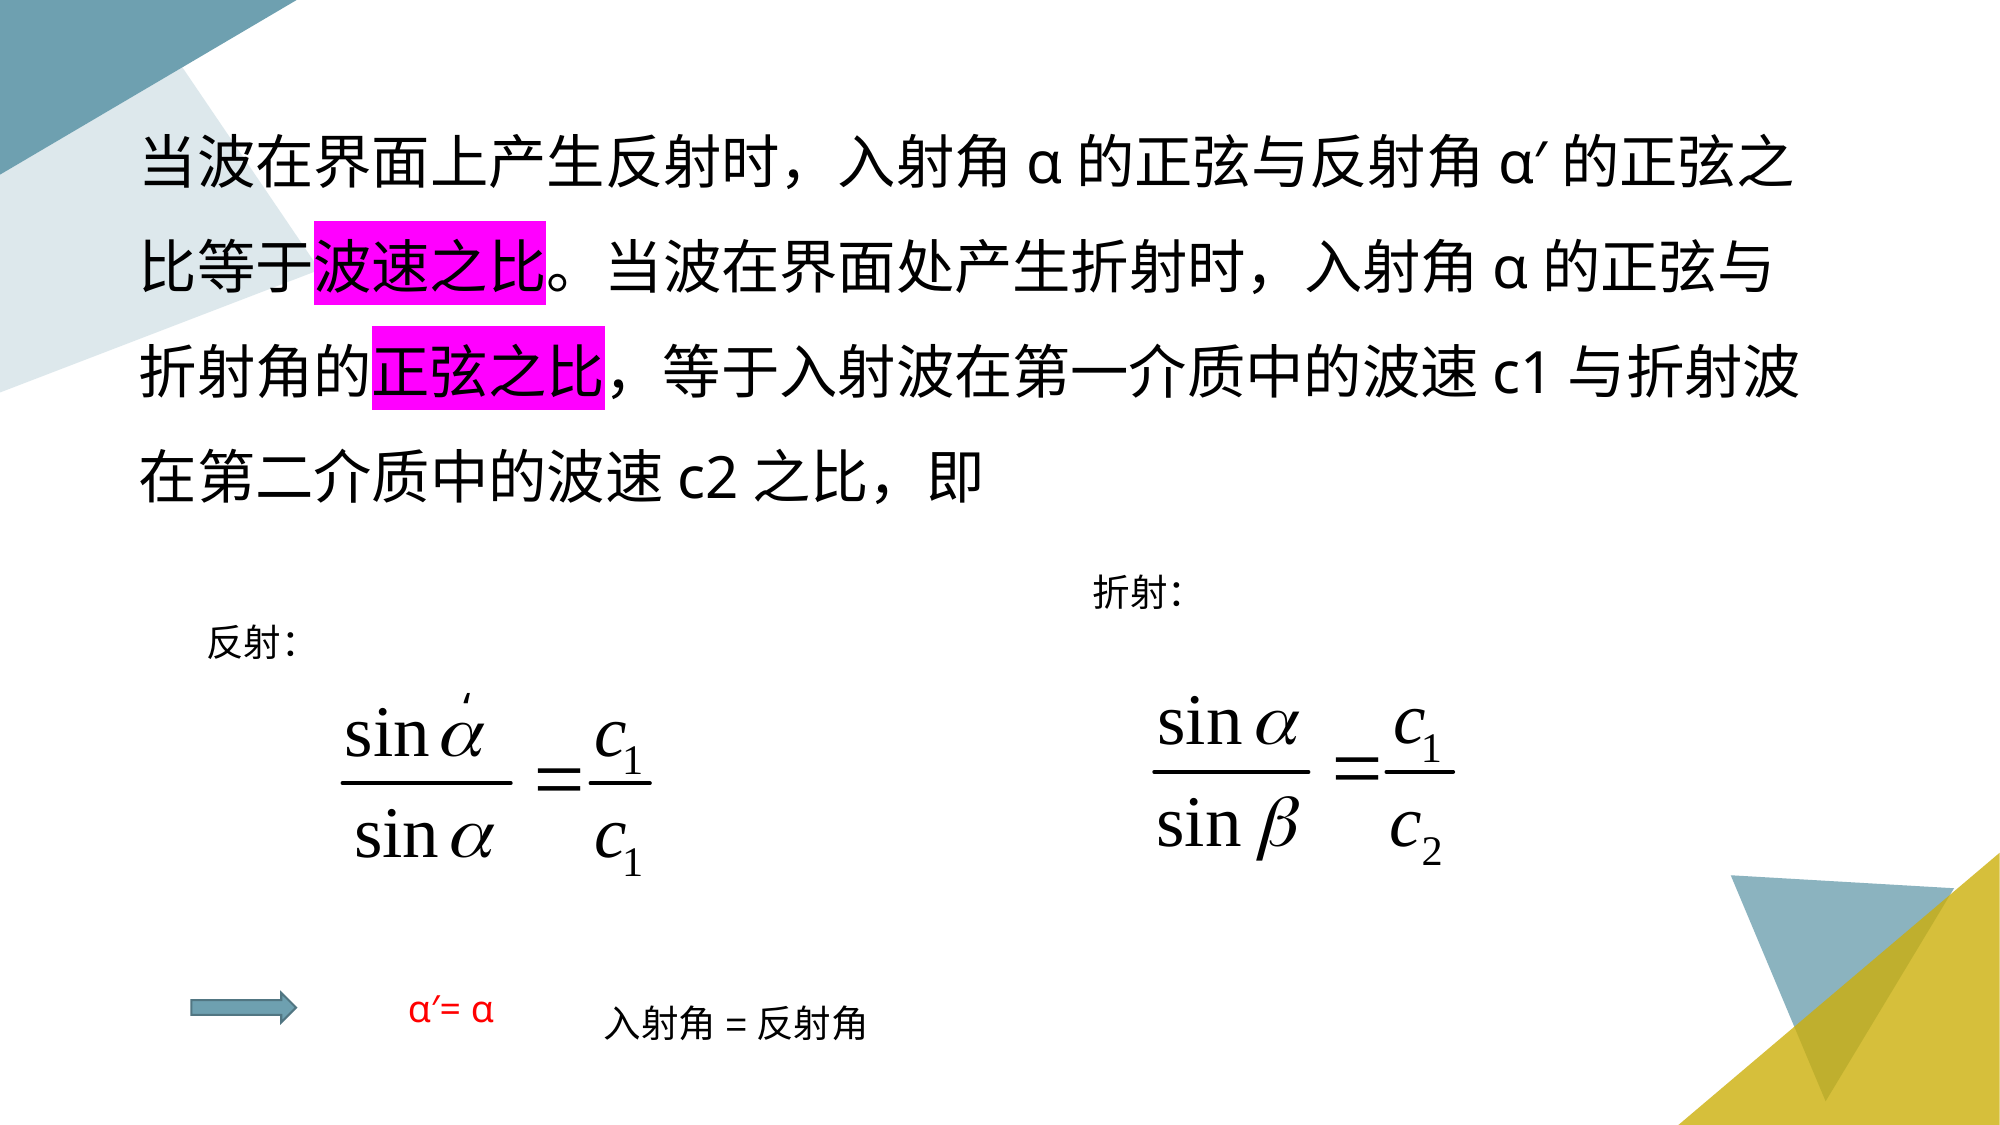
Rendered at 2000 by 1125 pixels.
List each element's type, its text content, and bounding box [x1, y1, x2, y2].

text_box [1141, 674, 1472, 881]
text_box [190, 990, 298, 1025]
text_box 入射角=反射角 [589, 992, 911, 1053]
text_box 当波在界面上产生反射时，入射角α的正弦与反射角α′的正弦之比等于波速之比。当波在界面处产生折射时，入射角α的正弦与折射角的正弦之比，等于入射波在第一介质中的波速c1与折射波在第二介质中的波速c2之比，即 [124, 82, 1842, 518]
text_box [330, 674, 666, 893]
text_box α′= α [393, 977, 509, 1037]
text_box 折射： [1077, 561, 1460, 622]
text_box 反射： [191, 611, 529, 672]
